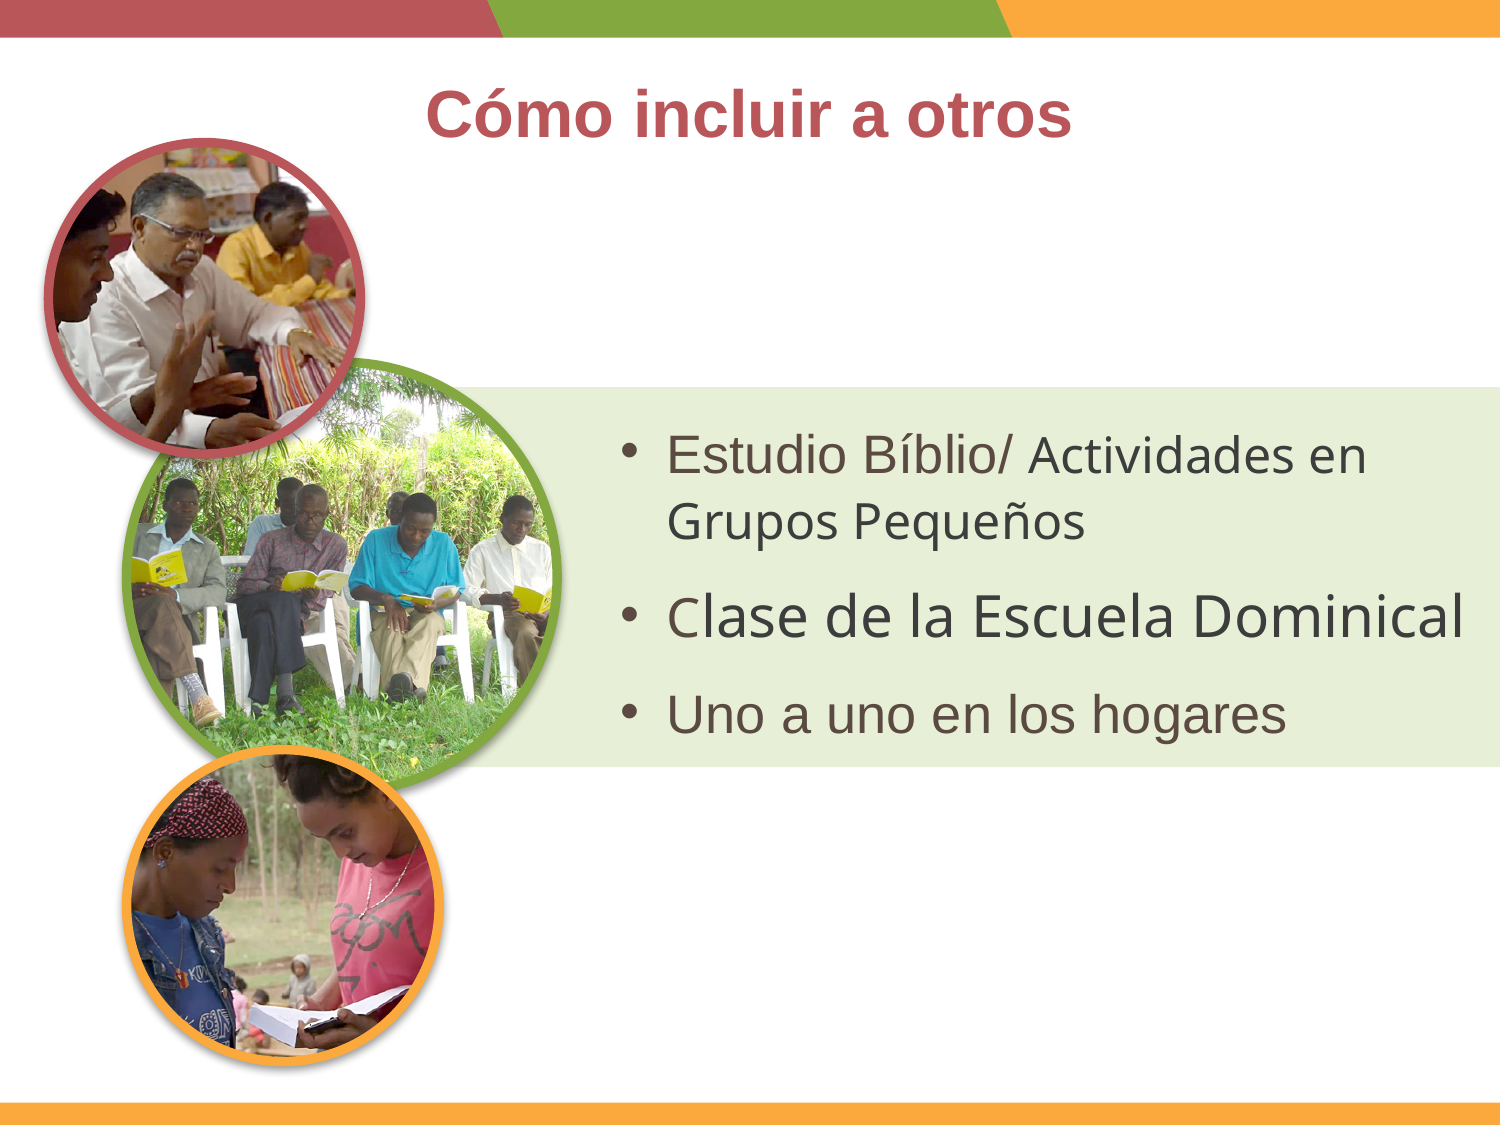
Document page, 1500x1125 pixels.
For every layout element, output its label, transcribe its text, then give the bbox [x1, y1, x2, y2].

text_box [558, 387, 1500, 768]
picture [48, 142, 558, 1062]
title Cómo incluir a otros [103, 63, 1397, 281]
text_box Estudio Bíblio/ Actividades en Grupos Pequeños Clase de la Escuela Dominical Uno a uno en los hogares [605, 403, 1500, 752]
